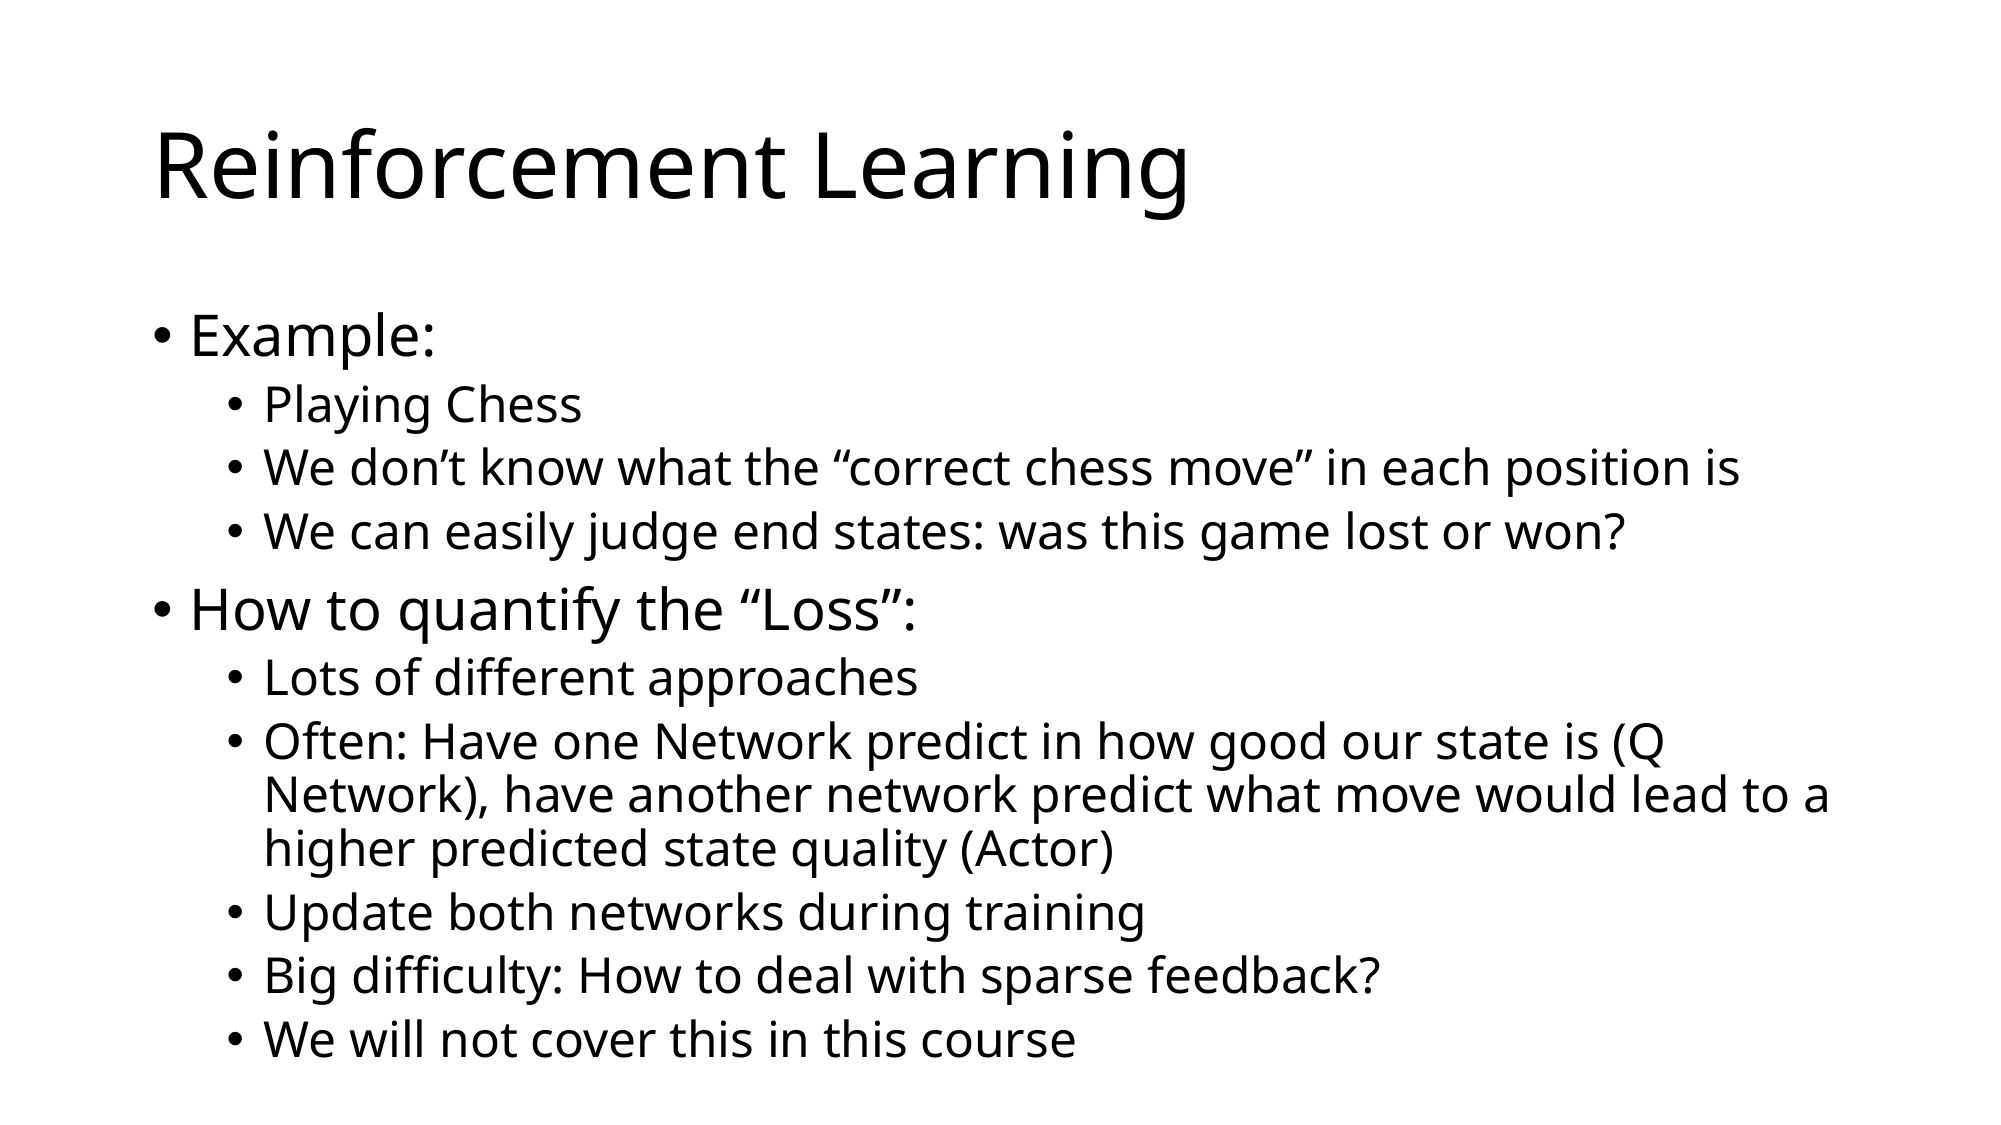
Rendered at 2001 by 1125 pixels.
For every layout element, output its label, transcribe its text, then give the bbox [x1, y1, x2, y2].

list Example: Playing Chess We don’t know what the “correct chess move” in each position is We can easily judge end states: was this game lost or won? How to quantify the “Loss”: Lots of different approaches Often: Have one Network predict in how good our state is (Q Network), have another network predict what move would lead to a higher predicted state quality (Actor) Update both networks during training Big difficulty: How to deal with sparse feedback? We will not cover this in this course [137, 299, 1908, 1077]
title Reinforcement Learning [137, 59, 1863, 278]
